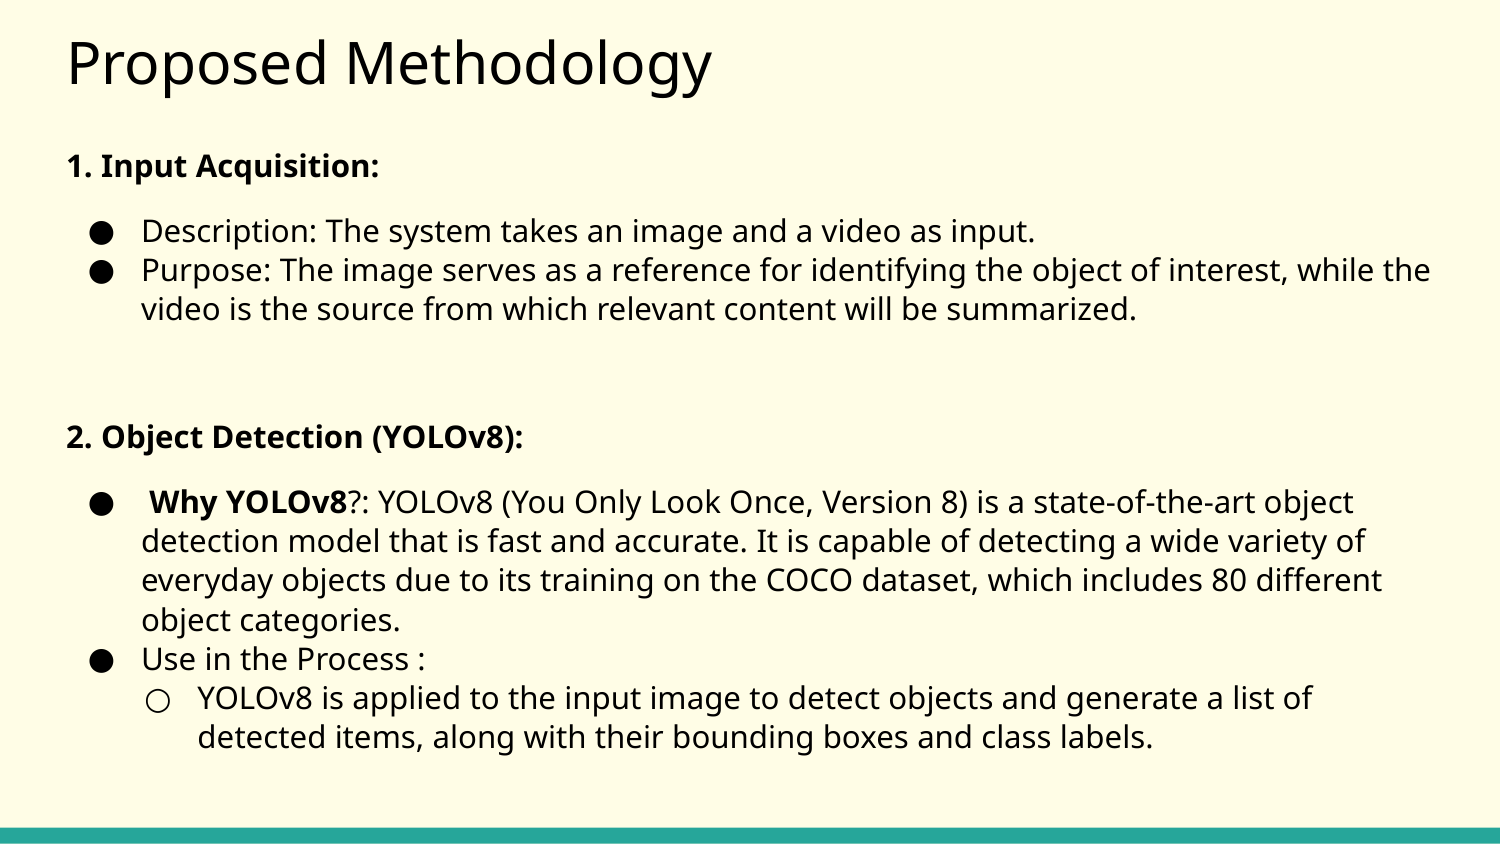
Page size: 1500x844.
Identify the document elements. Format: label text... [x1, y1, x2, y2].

list 1. Input Acquisition: Description: The system takes an image and a video as input. Purpose: The image serves as a reference for identifying the object of interest, while the video is the source from which relevant content will be summarized. 2. Object Detection (YOLOv8): Why YOLOv8?: YOLOv8 (You Only Look Once, Version 8) is a state-of-the-art object detection model that is fast and accurate. It is capable of detecting a wide variety of everyday objects due to its training on the COCO dataset, which includes 80 different object categories. Use in the Process : YOLOv8 is applied to the input image to detect objects and generate a list of detected items, along with their bounding boxes and class labels. [51, 129, 1449, 734]
title Proposed Methodology [51, 10, 1449, 112]
